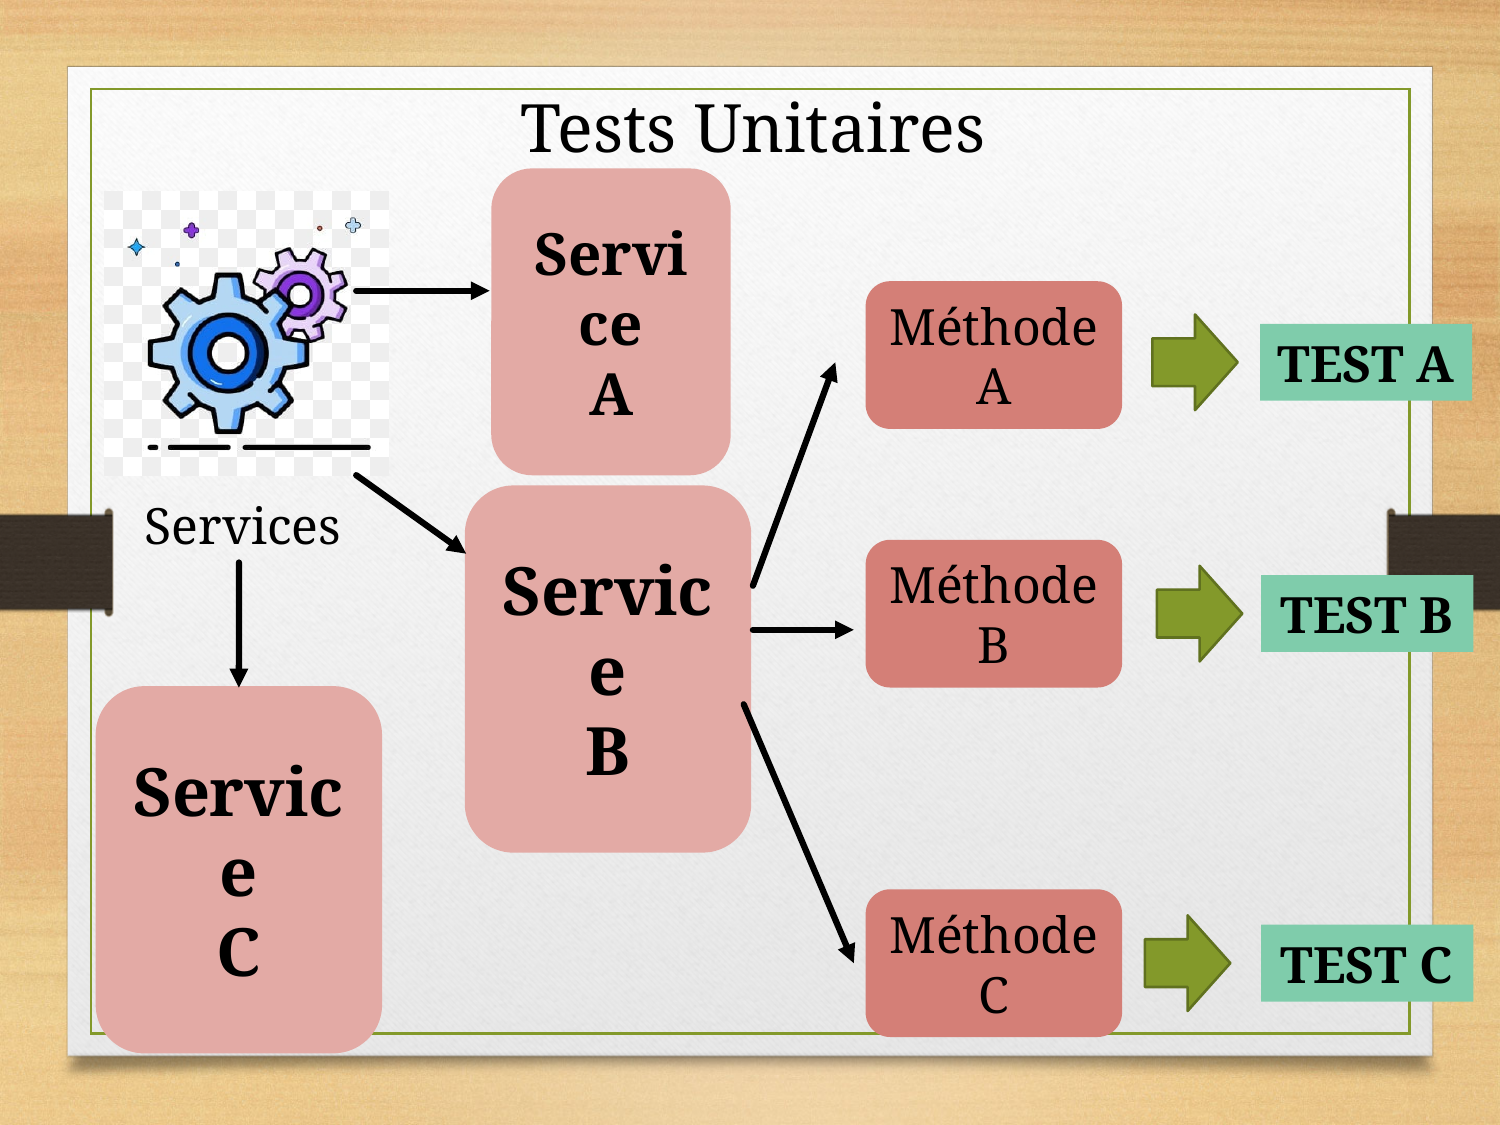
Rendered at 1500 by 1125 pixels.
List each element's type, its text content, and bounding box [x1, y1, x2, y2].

text_box Méthode B [864, 538, 1124, 689]
text_box Tests Unitaires [505, 77, 1001, 173]
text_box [104, 191, 389, 563]
text_box [1143, 914, 1232, 1013]
text_box [1155, 564, 1244, 663]
text_box Méthode A [864, 279, 1124, 431]
picture [0, 0, 1500, 1125]
text_box TEST A [1259, 323, 1474, 402]
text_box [355, 474, 467, 554]
text_box TEST C [1260, 923, 1475, 1003]
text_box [743, 704, 855, 964]
text_box Service B [464, 485, 752, 853]
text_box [752, 361, 836, 586]
text_box Service A [491, 168, 731, 476]
text_box Service C [95, 686, 383, 1054]
text_box TEST B [1260, 574, 1475, 653]
text_box [1151, 313, 1239, 412]
text_box Méthode C [864, 887, 1124, 1039]
